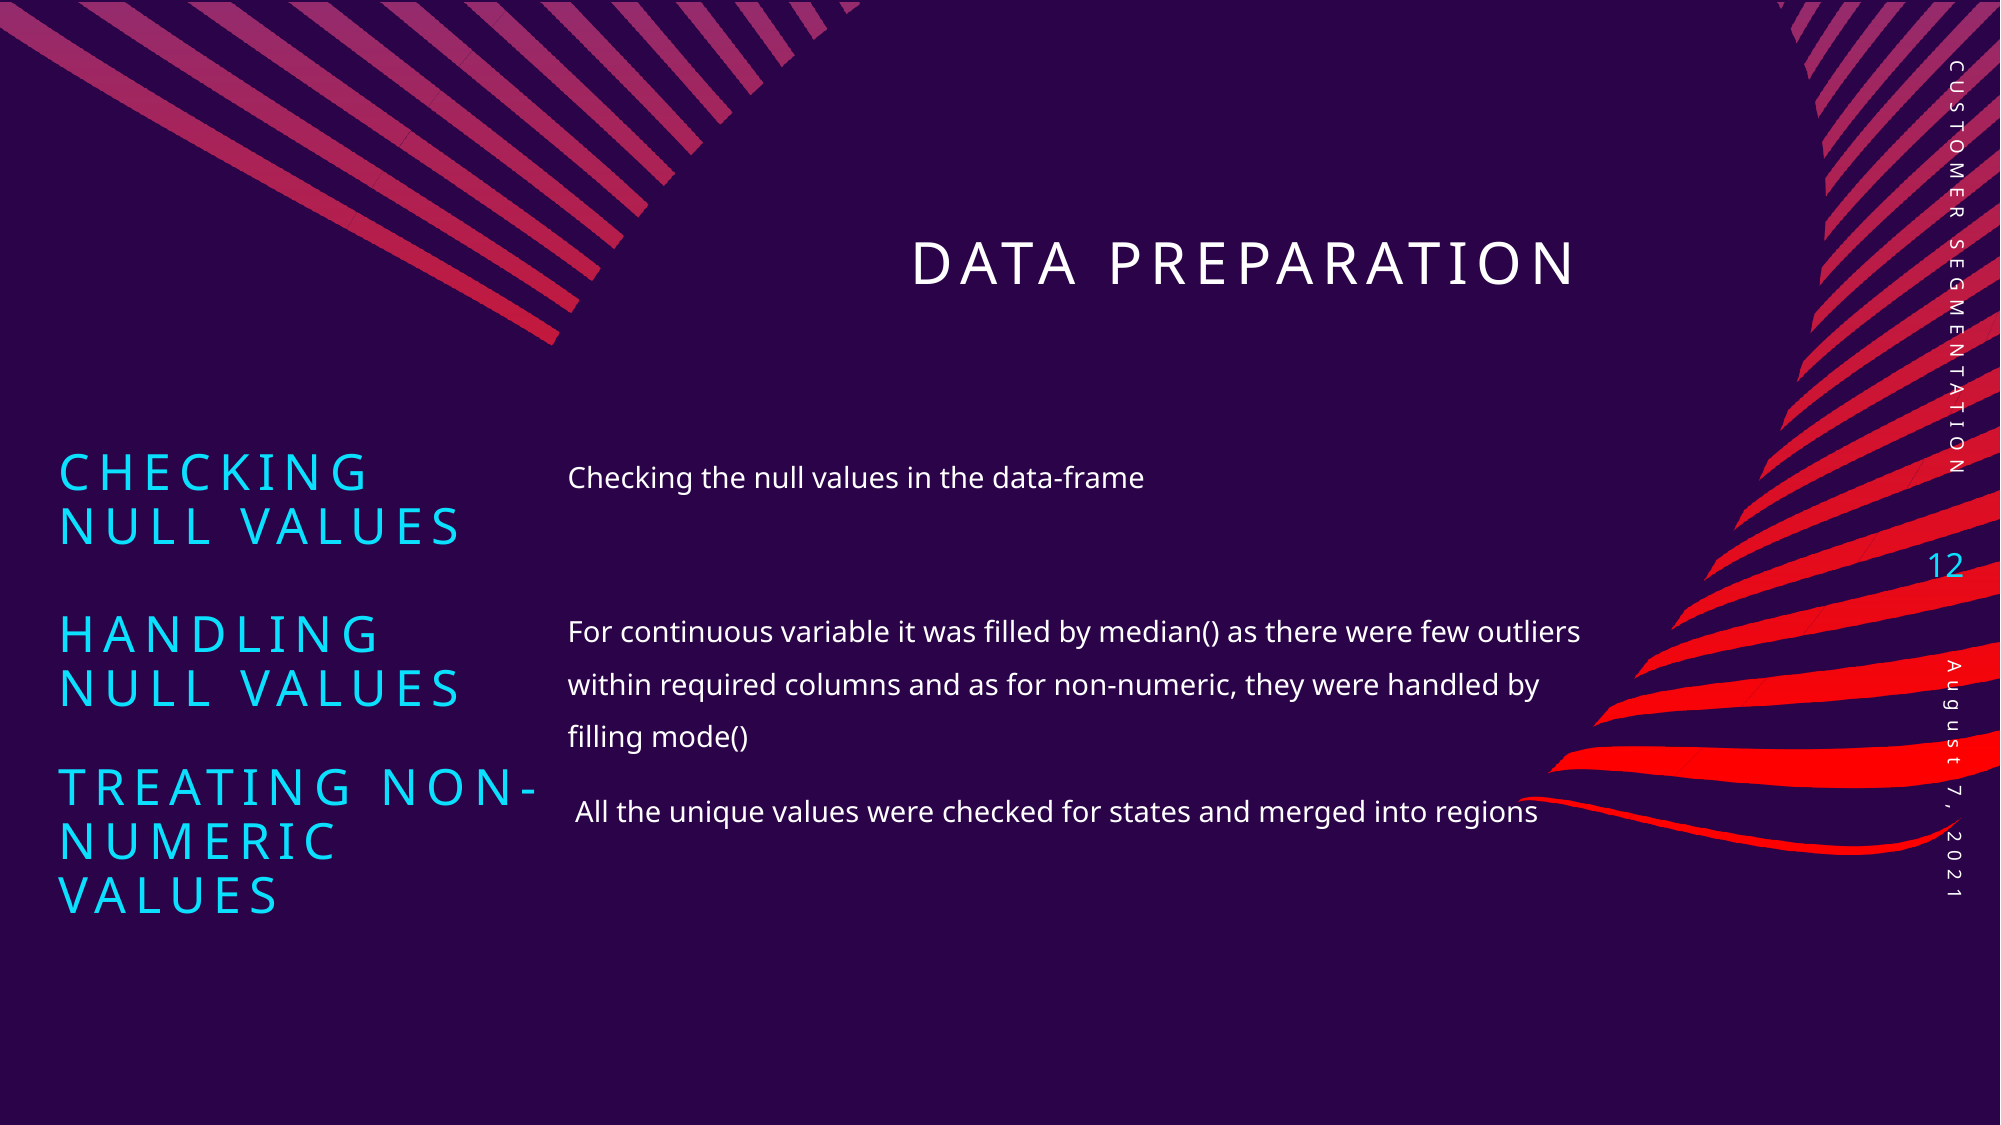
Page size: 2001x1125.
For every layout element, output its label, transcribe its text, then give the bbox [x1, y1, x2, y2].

slide_number 12 [1889, 519, 1980, 615]
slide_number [1925, 645, 1986, 1080]
list For continuous variable it was filled by median() as there were few outliers within required columns and as for non-numeric, they were handled by filling mode() [552, 588, 1599, 733]
picture [0, 0, 2000, 1125]
list Handling null values [43, 562, 486, 726]
title Data Preparation [825, 226, 1662, 390]
list Treating non-numeric values [43, 768, 560, 932]
list All the unique values were checked for states and merged into regions [560, 768, 1607, 957]
list Checking the null values in the data-frame [552, 399, 1599, 544]
list Checking Null Values [43, 399, 532, 563]
footer Customer Segmentation [1926, 33, 1987, 489]
